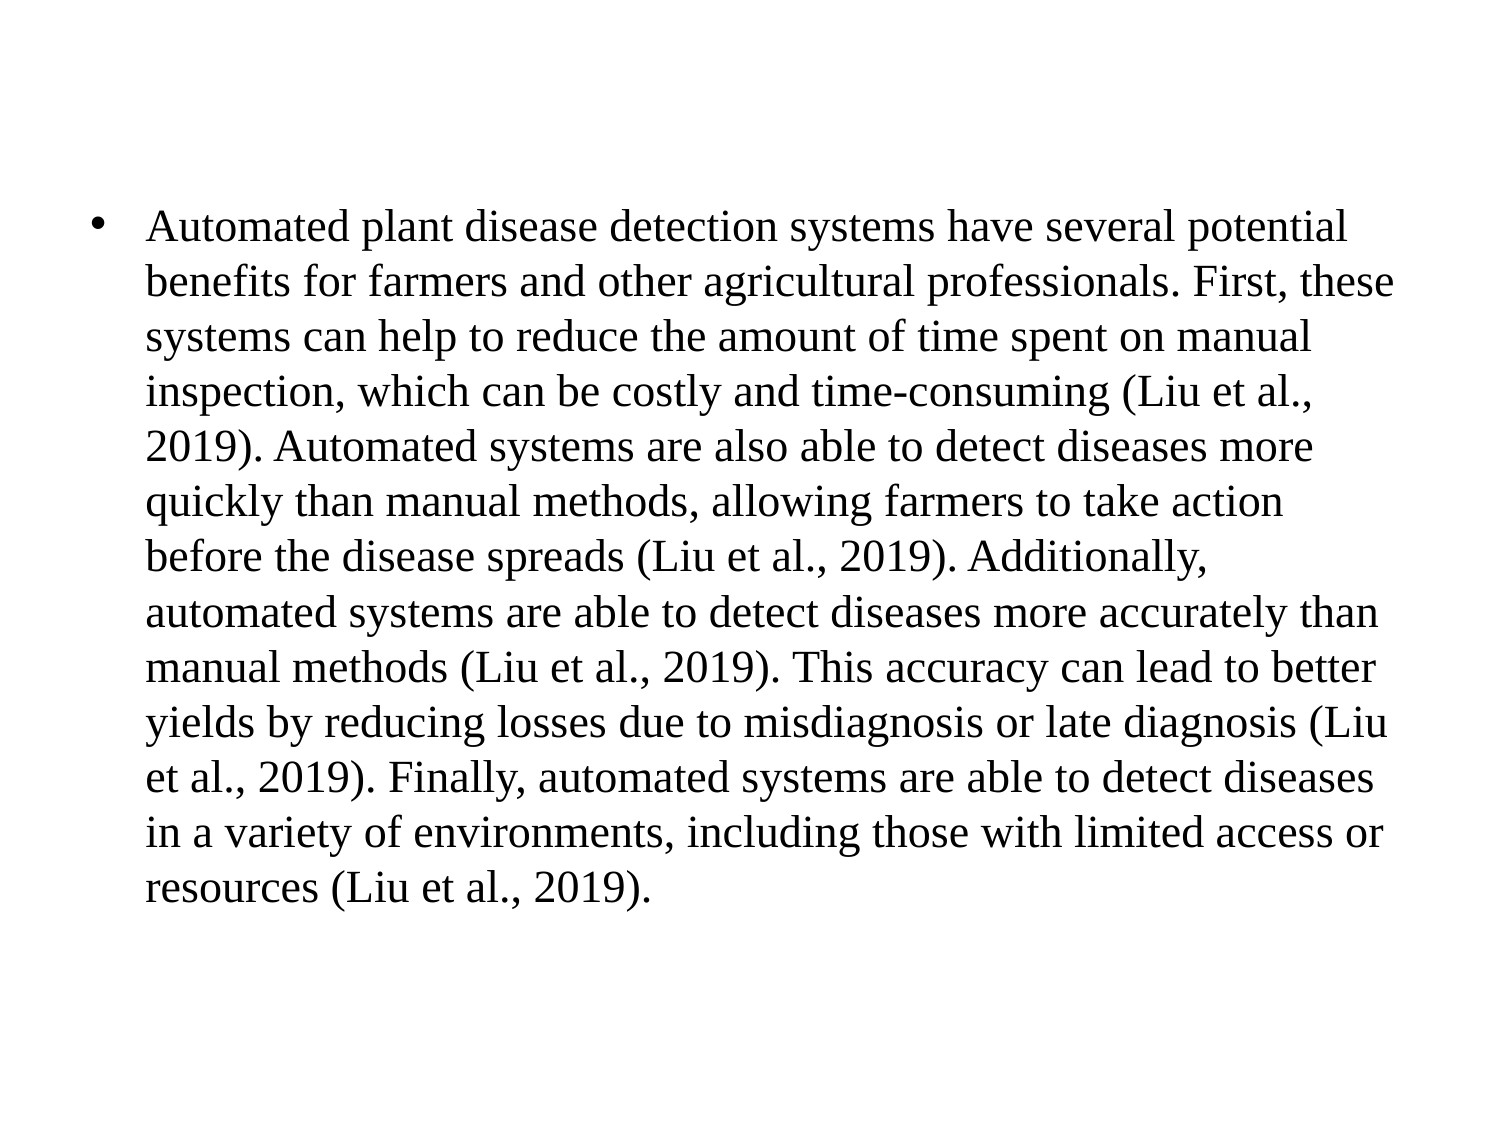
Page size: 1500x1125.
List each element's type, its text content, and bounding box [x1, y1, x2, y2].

list Automated plant disease detection systems have several potential benefits for farmers and other agricultural professionals. First, these systems can help to reduce the amount of time spent on manual inspection, which can be costly and time-consuming (Liu et al., 2019). Automated systems are also able to detect diseases more quickly than manual methods, allowing farmers to take action before the disease spreads (Liu et al., 2019). Additionally, automated systems are able to detect diseases more accurately than manual methods (Liu et al., 2019). This accuracy can lead to better yields by reducing losses due to misdiagnosis or late diagnosis (Liu et al., 2019). Finally, automated systems are able to detect diseases in a variety of environments, including those with limited access or resources (Liu et al., 2019). [75, 187, 1425, 930]
